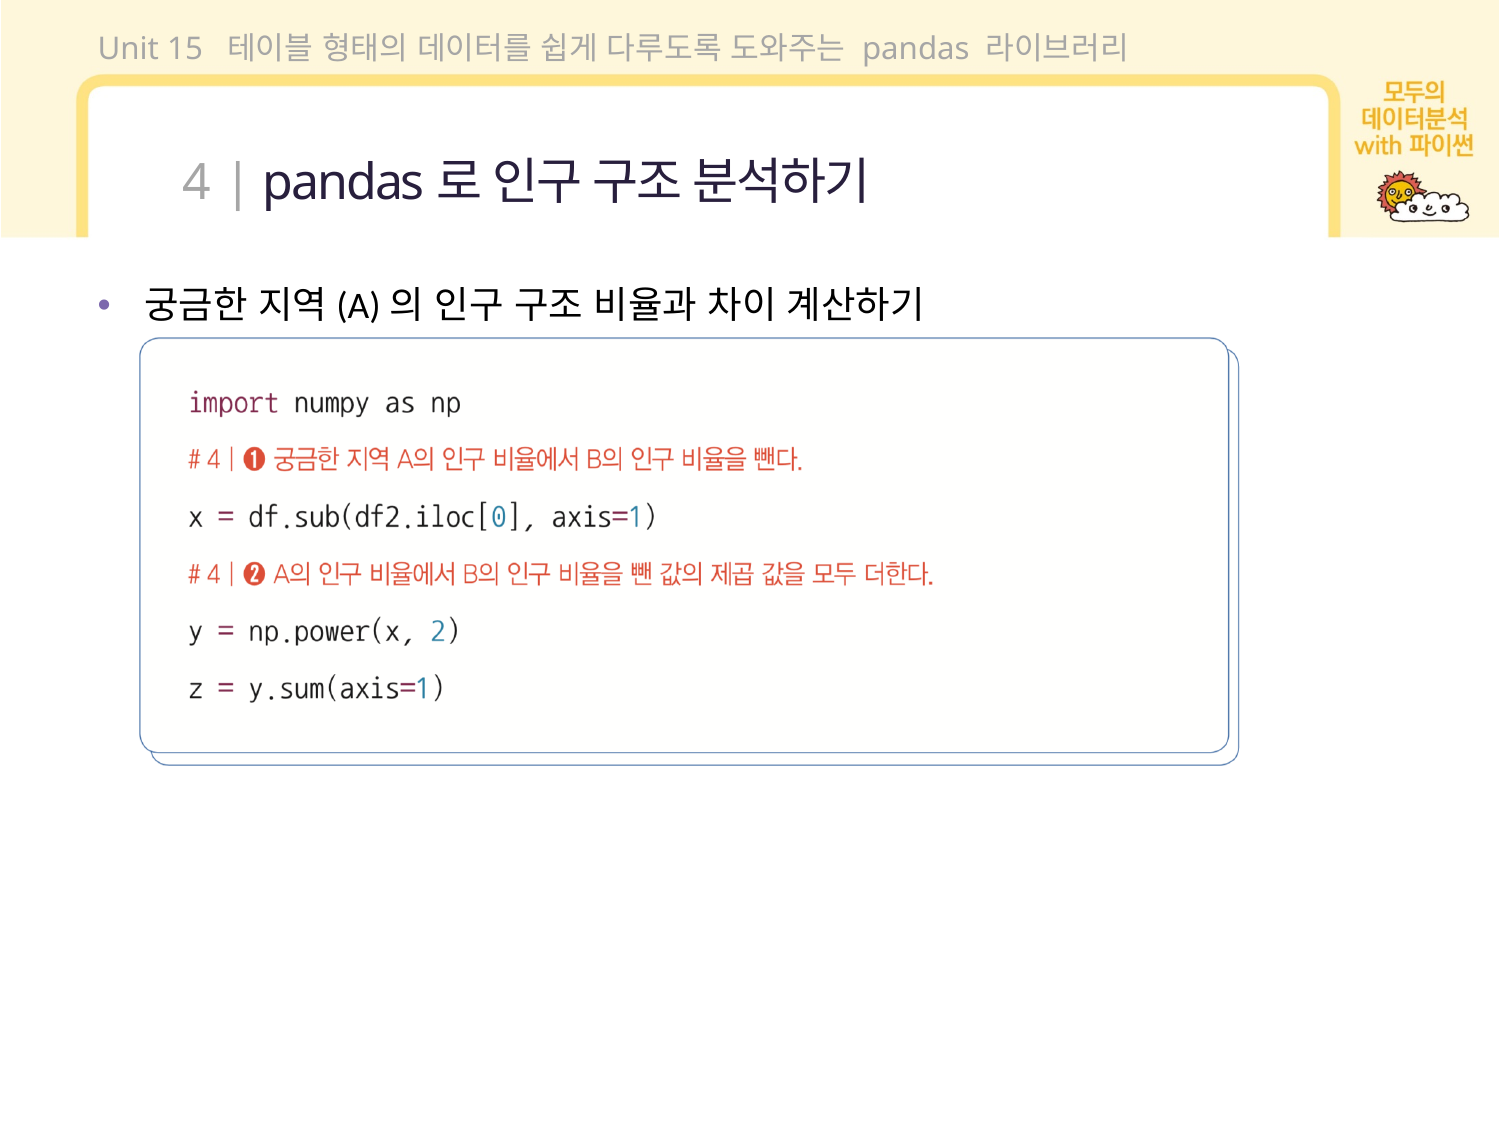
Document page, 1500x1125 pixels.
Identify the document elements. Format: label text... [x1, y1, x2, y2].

picture [1, 0, 1499, 1125]
text_box 4 | pandas로 인구 구조 분석하기 [168, 102, 1500, 217]
text_box 궁금한 지역(A)의 인구 구조 비율과 차이 계산하기 [82, 251, 1500, 334]
text_box Unit 15 테이블 형태의 데이터를 쉽게 다루도록 도와주는 pandas 라이브러리 [82, 0, 1402, 74]
